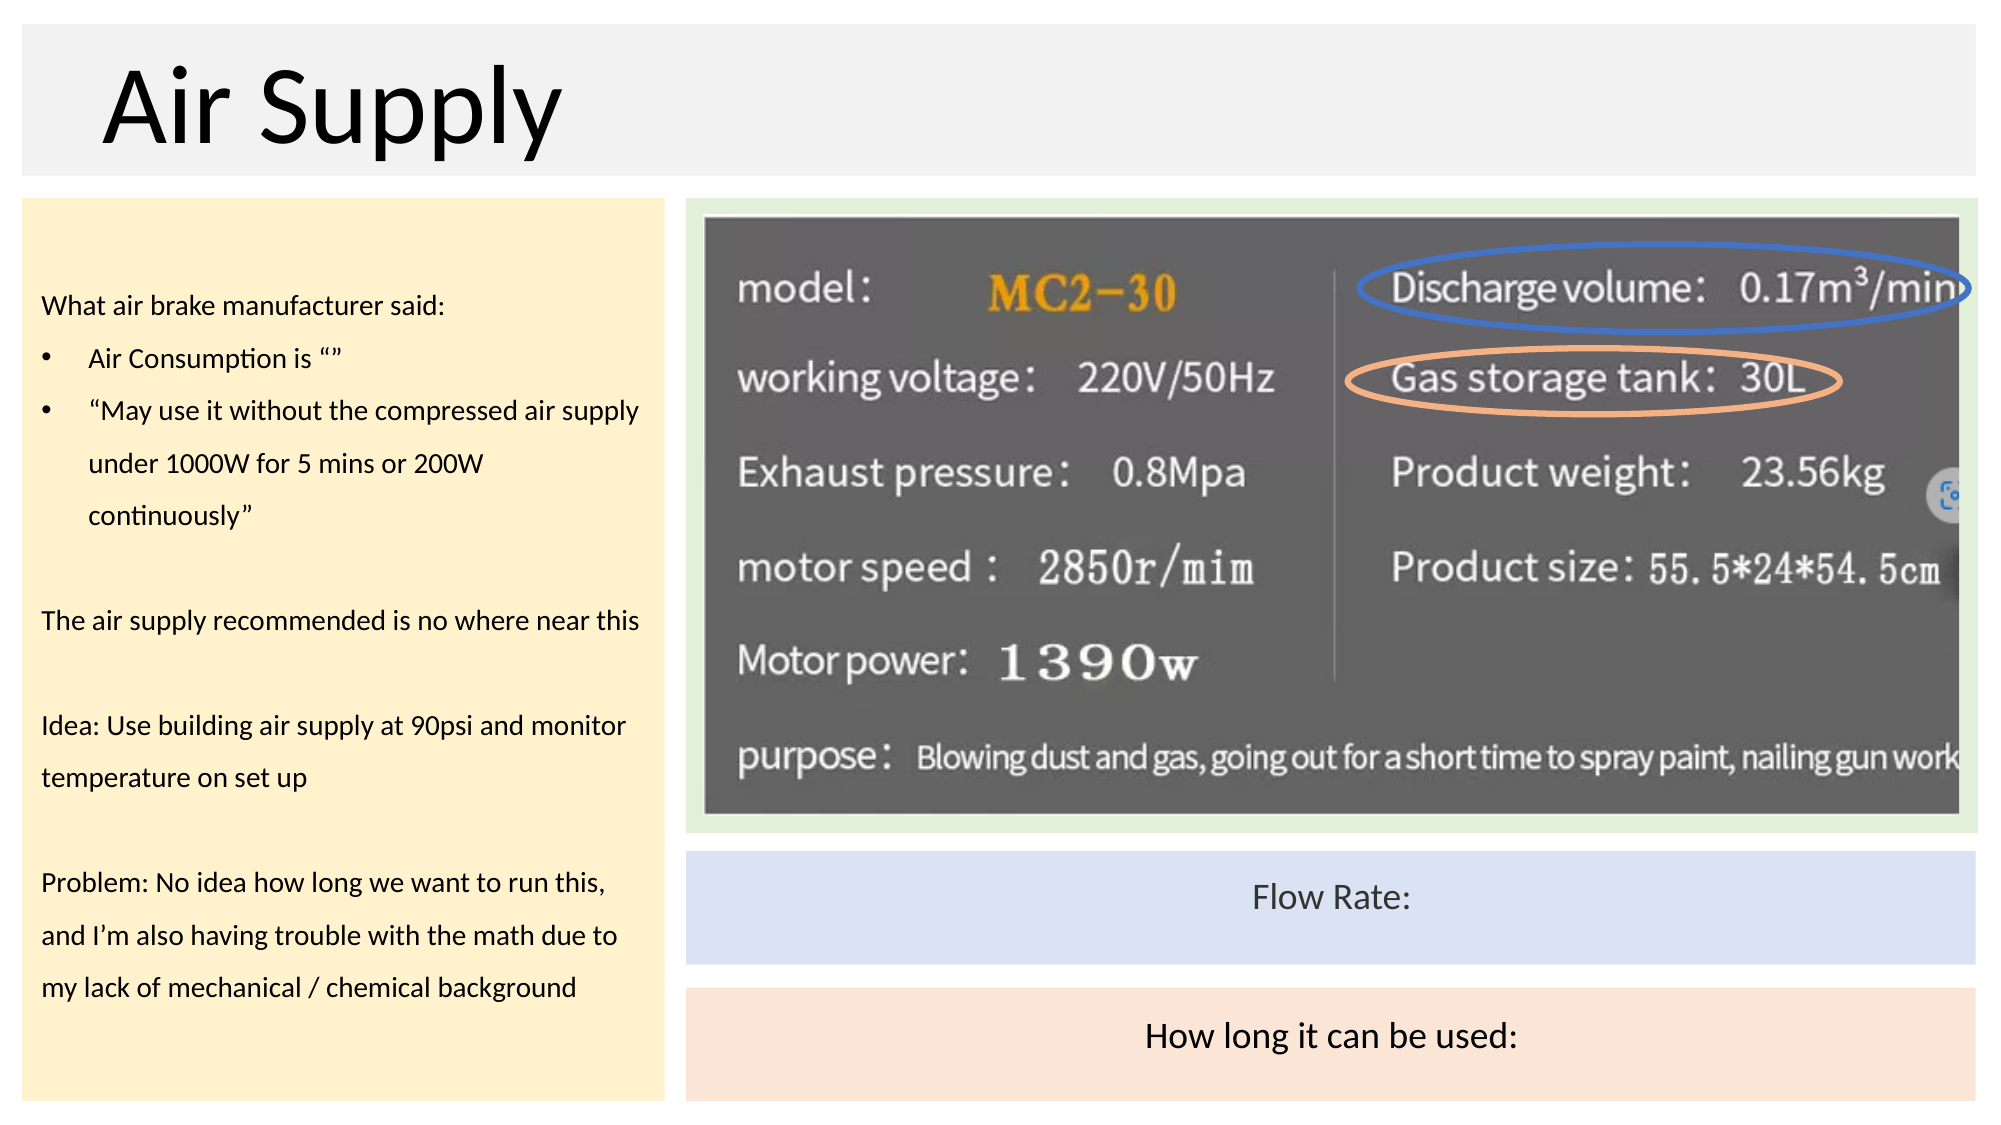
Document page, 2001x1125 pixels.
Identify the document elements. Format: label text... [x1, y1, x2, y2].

text_box [21, 197, 666, 1102]
text_box [685, 986, 1977, 1102]
text_box [1960, 276, 1970, 300]
text_box Air Supply [24, 24, 643, 174]
text_box [21, 23, 1977, 177]
text_box [685, 850, 1977, 966]
text_box [685, 197, 1979, 834]
picture [703, 214, 1960, 816]
